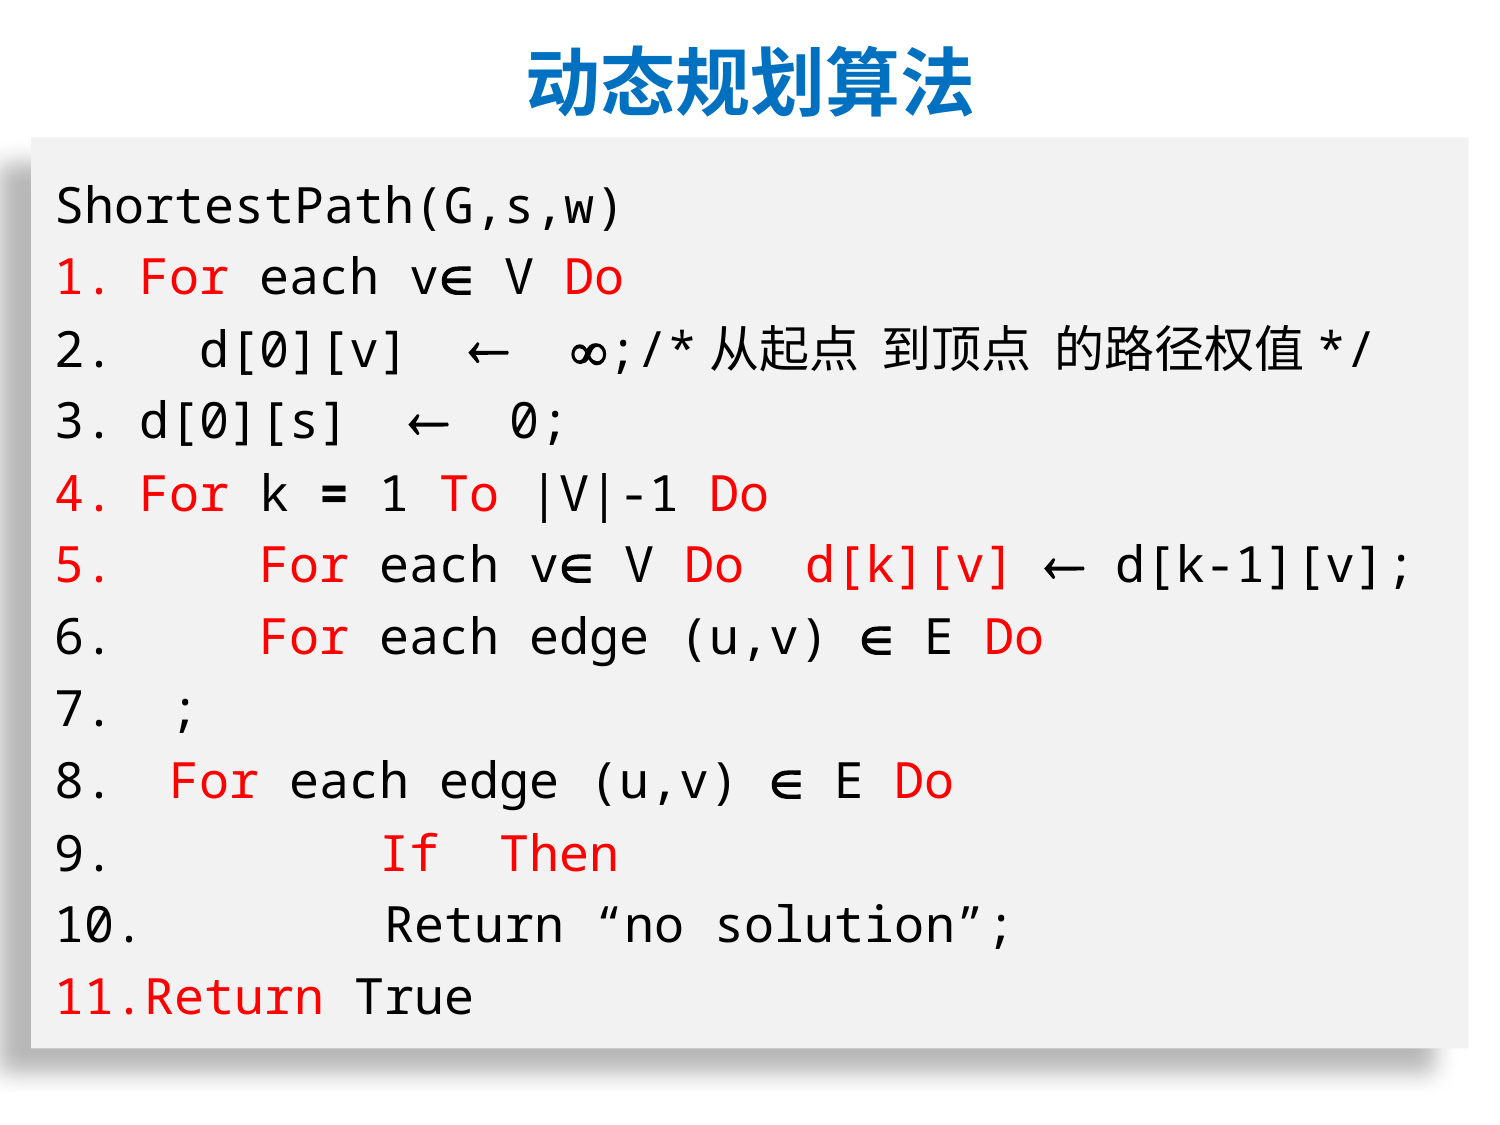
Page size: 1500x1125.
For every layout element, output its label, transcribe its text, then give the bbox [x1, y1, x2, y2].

title 动态规划算法 [0, 0, 1500, 180]
